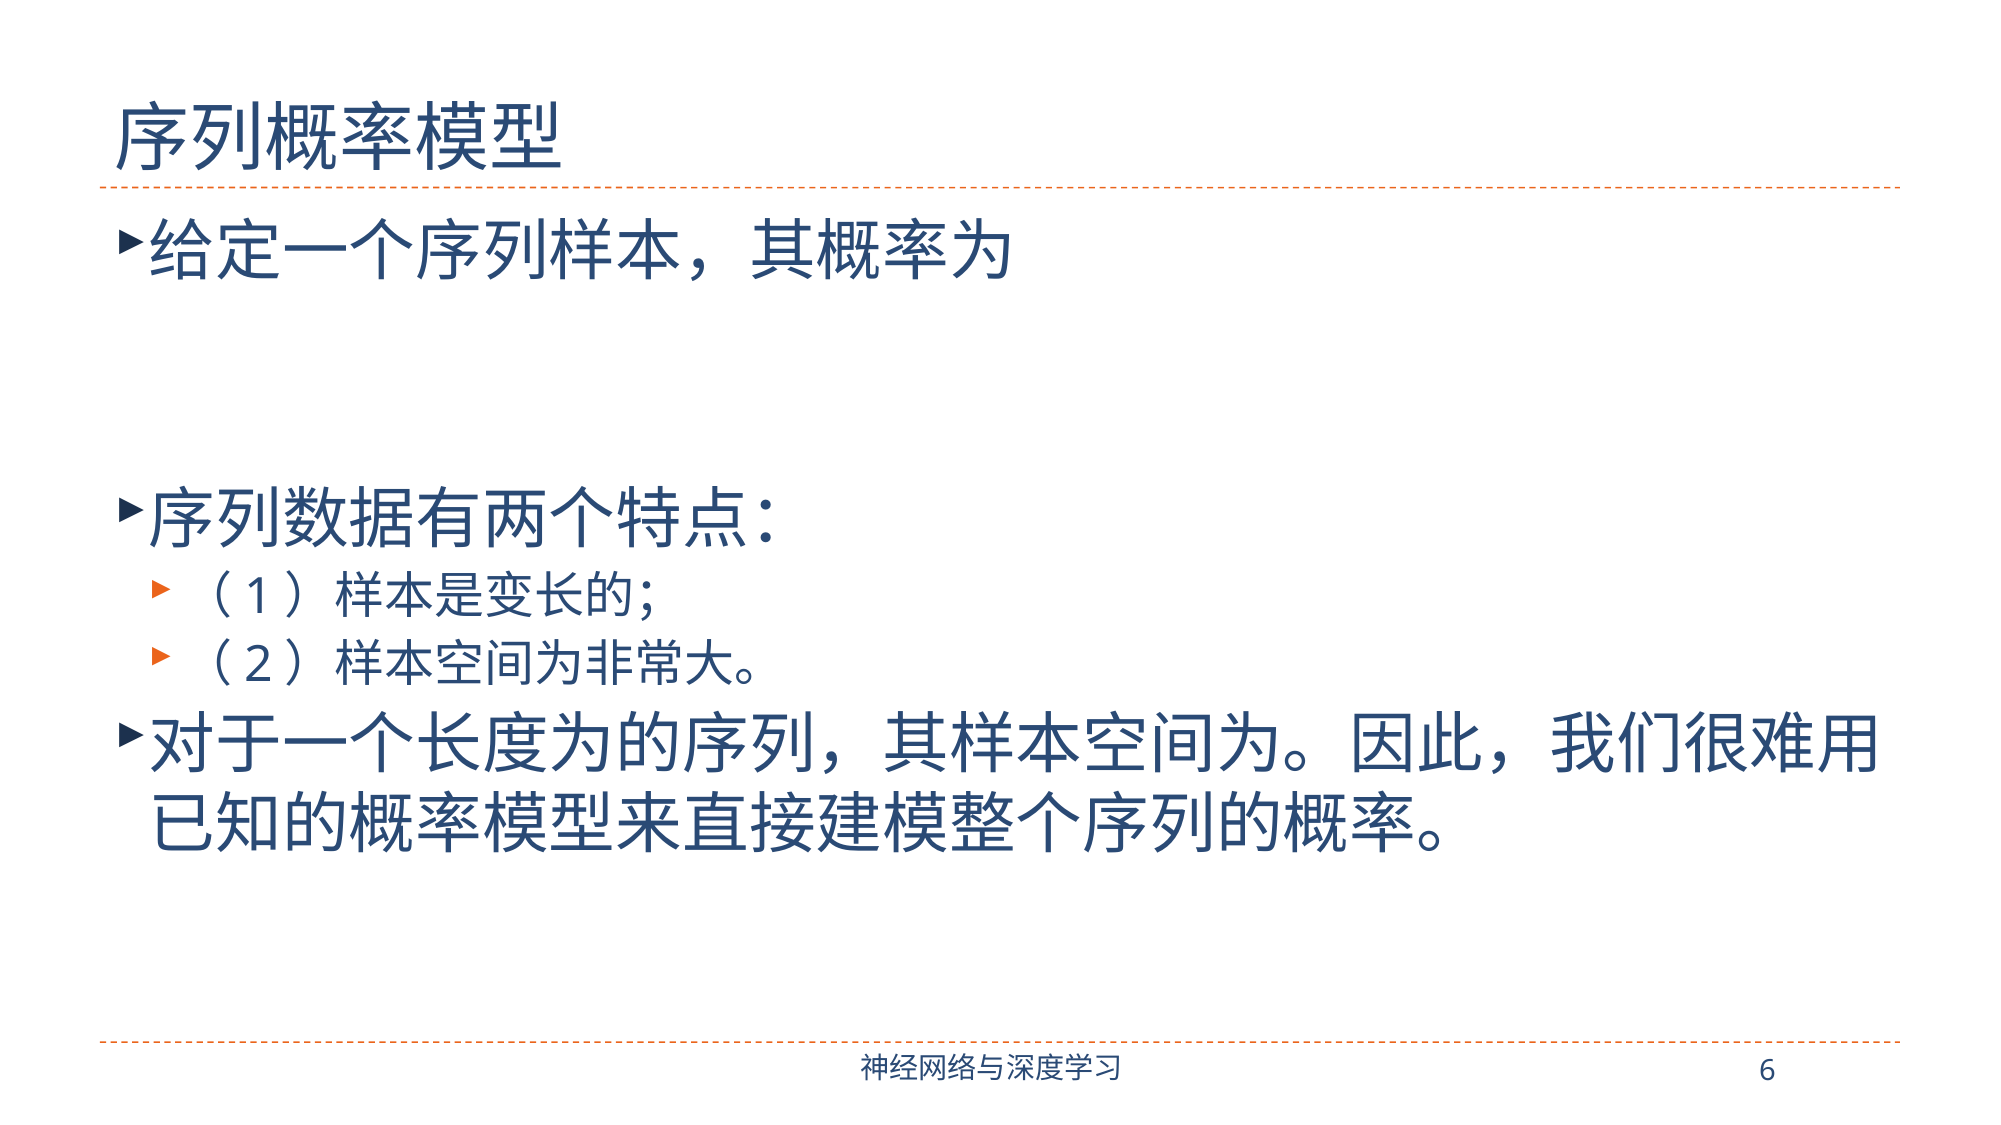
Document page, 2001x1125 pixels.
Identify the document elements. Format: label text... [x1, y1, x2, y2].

title 序列概率模型 [99, 24, 1900, 188]
